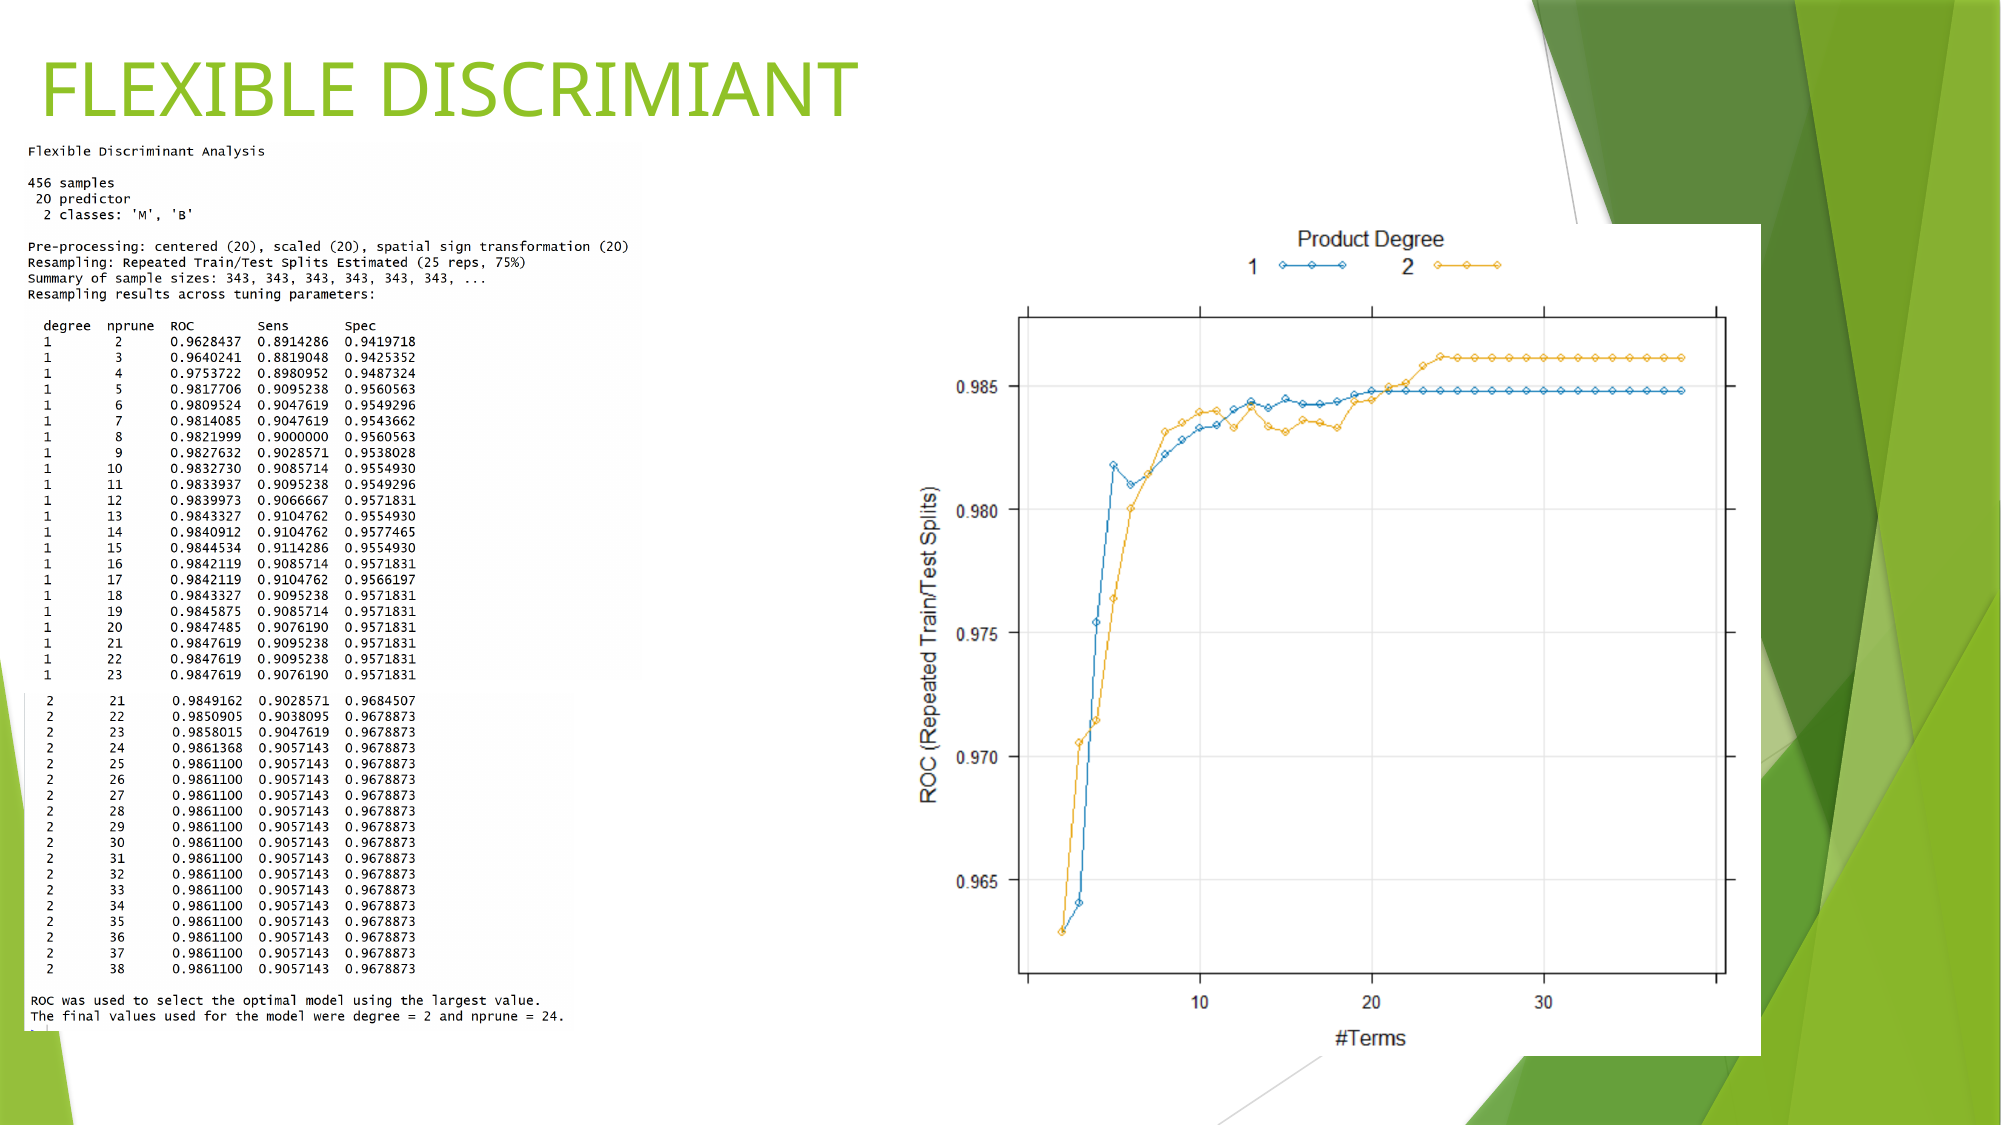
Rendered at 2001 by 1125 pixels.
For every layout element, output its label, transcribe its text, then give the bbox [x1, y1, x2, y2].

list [23, 142, 642, 680]
picture [900, 223, 1761, 1056]
title FLEXIBLE DISCRIMIANT ANALYSIS [24, 34, 1131, 157]
picture [23, 693, 575, 1031]
